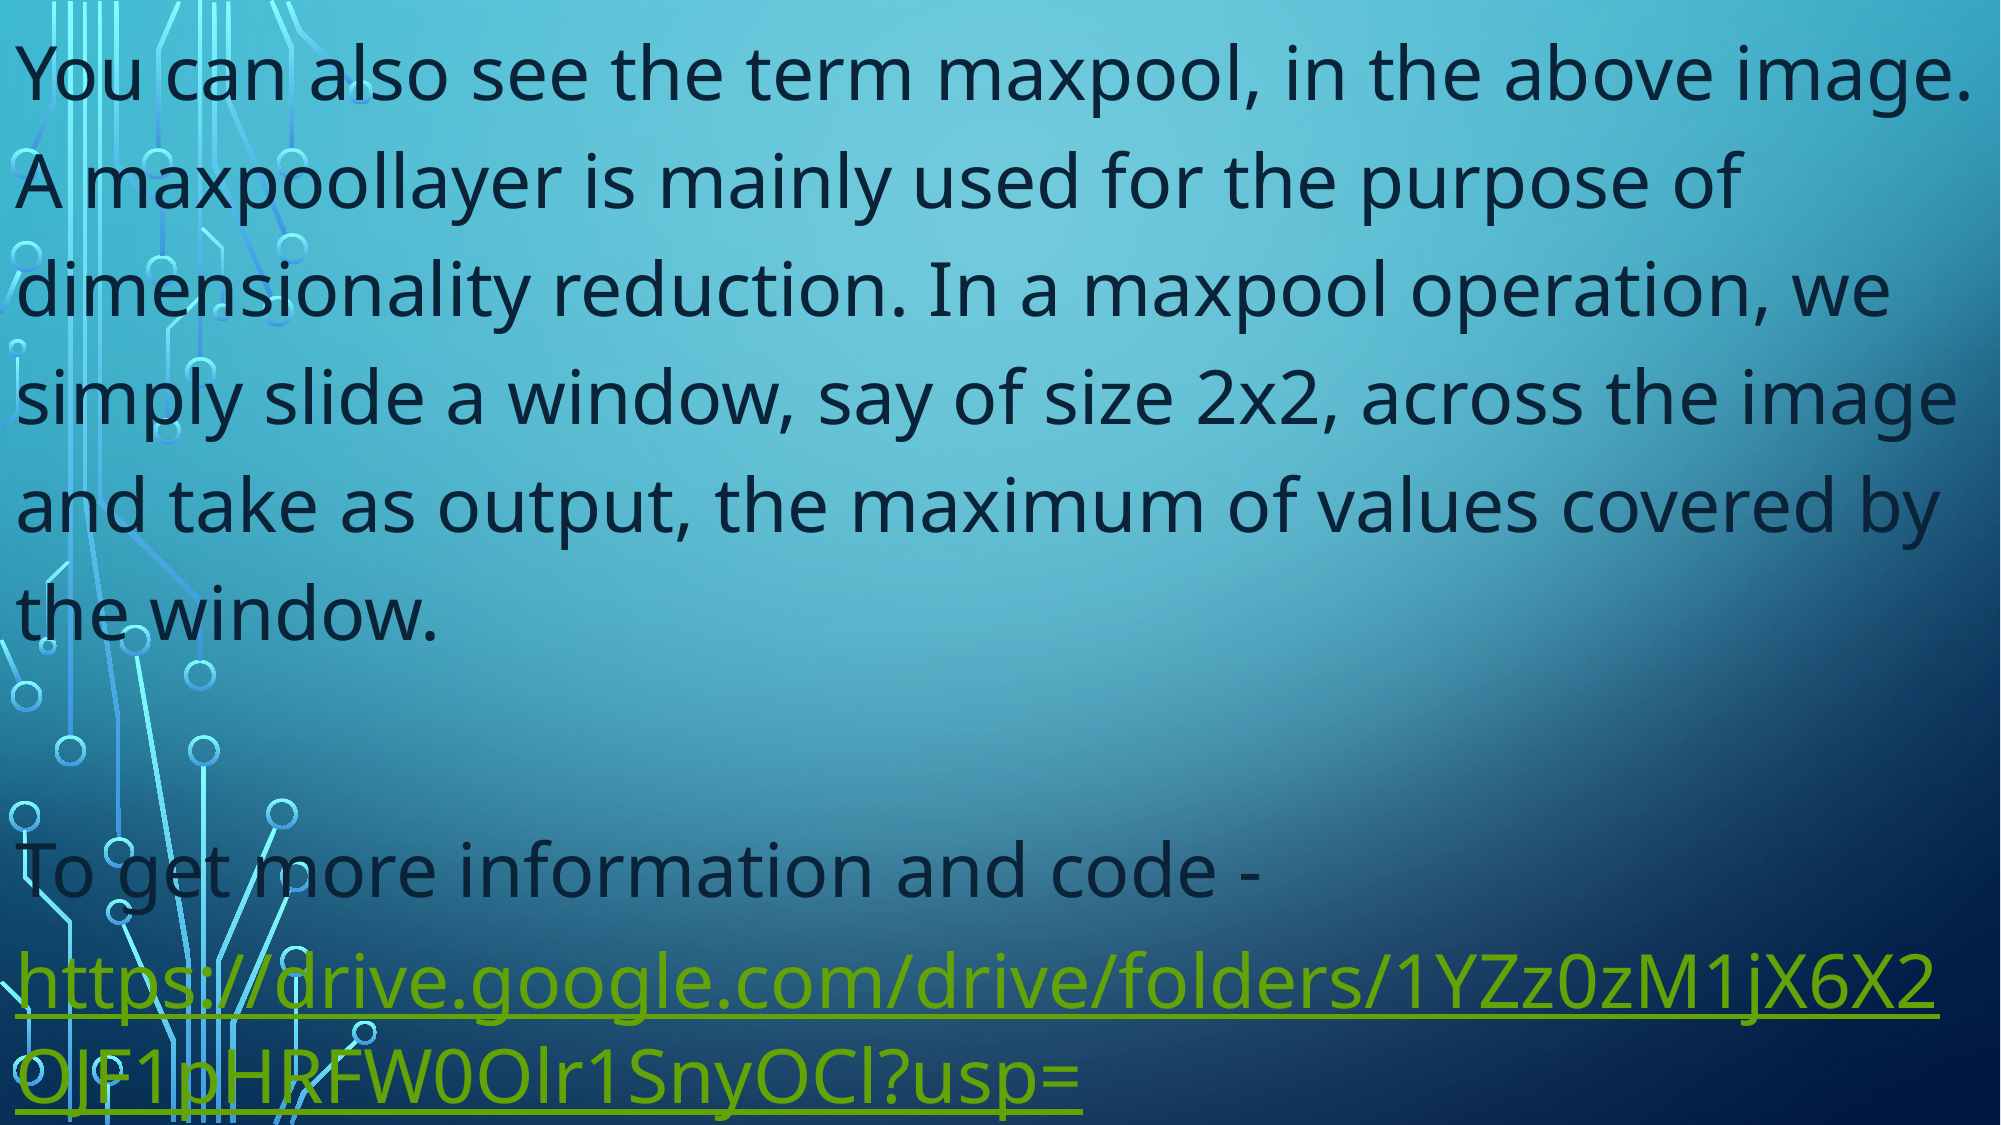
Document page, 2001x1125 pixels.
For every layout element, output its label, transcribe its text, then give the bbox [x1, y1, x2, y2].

subtitle You can also see the term maxpool, in the above image. A maxpoollayer is mainly used for the purpose of dimensionality reduction. In a maxpool operation, we simply slide a window, say of size 2x2, across the image and take as output, the maximum of values covered by the window. To get more information and code -https://drive.google.com/drive/folders/1YZz0zM1jX6X2OJF1pHRFW0Olr1SnyOCl?usp=share_link [0, 0, 2000, 1125]
